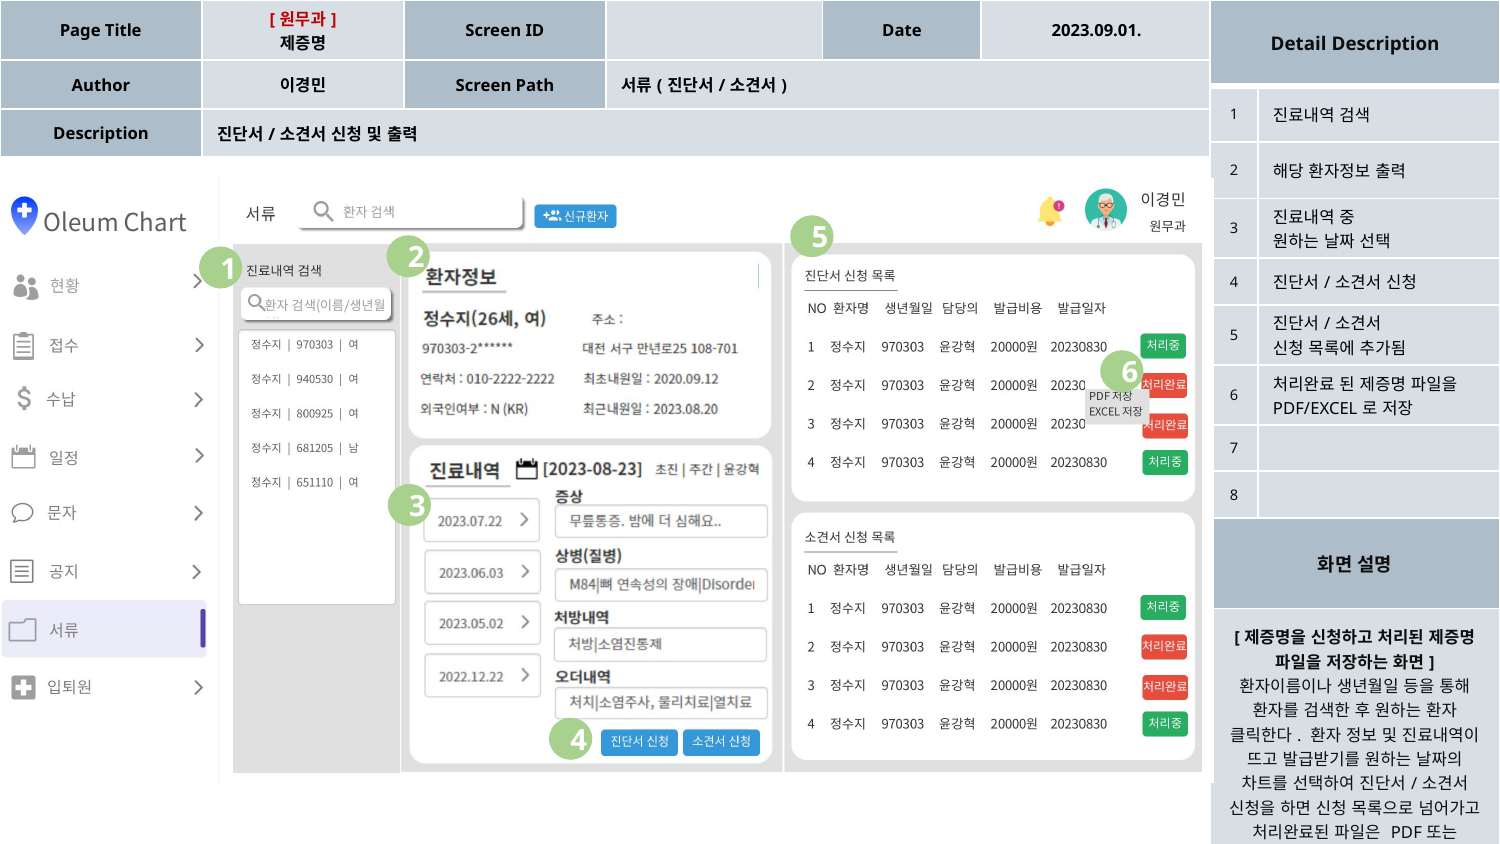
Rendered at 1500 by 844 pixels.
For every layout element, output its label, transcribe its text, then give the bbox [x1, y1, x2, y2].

table_cell 4 [1214, 259, 1257, 304]
table_cell Screen Path [405, 61, 605, 108]
table_cell Description [1, 110, 201, 156]
table_cell 2 [1211, 143, 1257, 198]
picture [0, 178, 1214, 783]
table_cell 화면 설명 [1214, 519, 1499, 608]
table_cell [1259, 472, 1499, 517]
table_cell 7 [1214, 426, 1257, 470]
table_header Page Title [1, 1, 201, 59]
table_cell 진단서/소견서 신청 [1259, 259, 1499, 304]
table_cell 1 [1211, 89, 1257, 141]
table_cell 6 [1214, 366, 1257, 424]
table_cell 진단서/소견서 신청 목록에 추가됨 [1259, 306, 1499, 364]
table_cell 이경민 [203, 61, 403, 108]
table_cell 진단서/소견서 신청 및 출력 [203, 110, 1209, 156]
table_cell 5 [1214, 306, 1257, 364]
table_cell [1259, 426, 1499, 470]
table_header Screen ID [405, 1, 605, 59]
table_cell 해당 환자정보 출력 [1259, 143, 1499, 198]
table_header Date [823, 1, 980, 59]
table_cell 진료내역 중 원하는 날짜 선택 [1259, 199, 1499, 257]
table_header Detail Description [1211, 1, 1499, 83]
table_cell 서류(진단서/소견서) [607, 61, 1209, 108]
table_cell 3 [1214, 199, 1257, 257]
table_header [원무과] 제증명 [203, 1, 403, 59]
table_header 2023.09.01. [982, 1, 1209, 59]
table_cell Author [1, 61, 201, 108]
table_cell 처리완료 된 제증명 파일을 PDF/EXCEL로 저장 [1259, 366, 1499, 424]
table_header [607, 1, 822, 59]
table_cell [제증명을 신청하고 처리된 제증명 파일을 저장하는 화면] 환자이름이나 생년월일 등을 통해 환자를 검색한 후 원하는 환자 클릭한다. 환자 정보 및 진료내역이 뜨고 발급받기를 원하는 날짜의 차트를 선택하여 진단서/소견서 신청을 하면 신청 목록으로 넘어가고 처리완료된 파일은 PDF또는 EXCEL로 저장할 수 있다. [1211, 609, 1499, 844]
table_cell 진료내역 검색 [1259, 89, 1499, 141]
table_cell 8 [1214, 472, 1257, 517]
